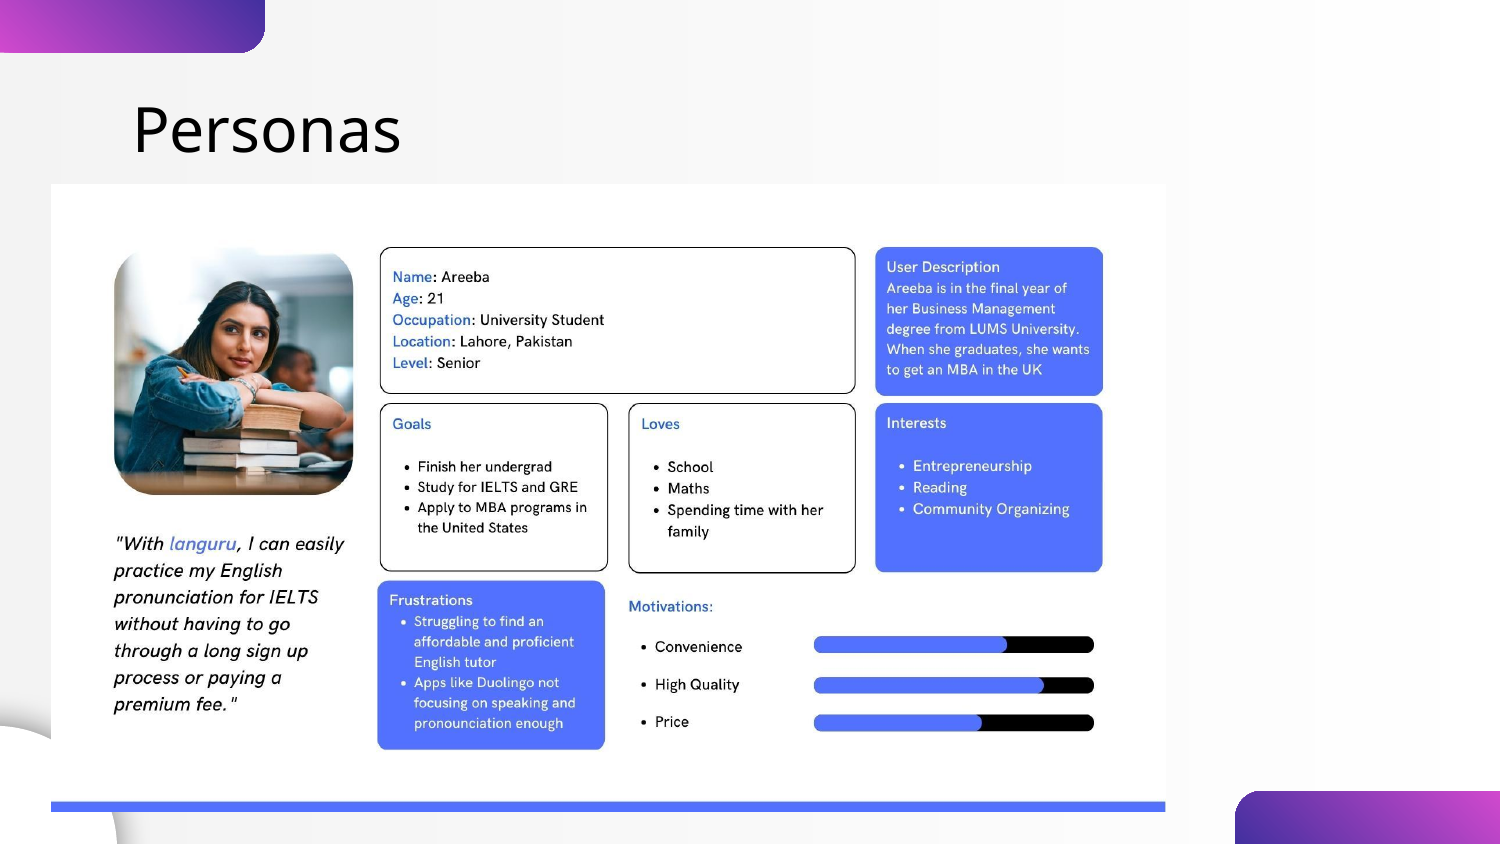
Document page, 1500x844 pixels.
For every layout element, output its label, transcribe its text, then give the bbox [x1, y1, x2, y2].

picture [51, 184, 1167, 812]
title Personas [116, 88, 1383, 167]
